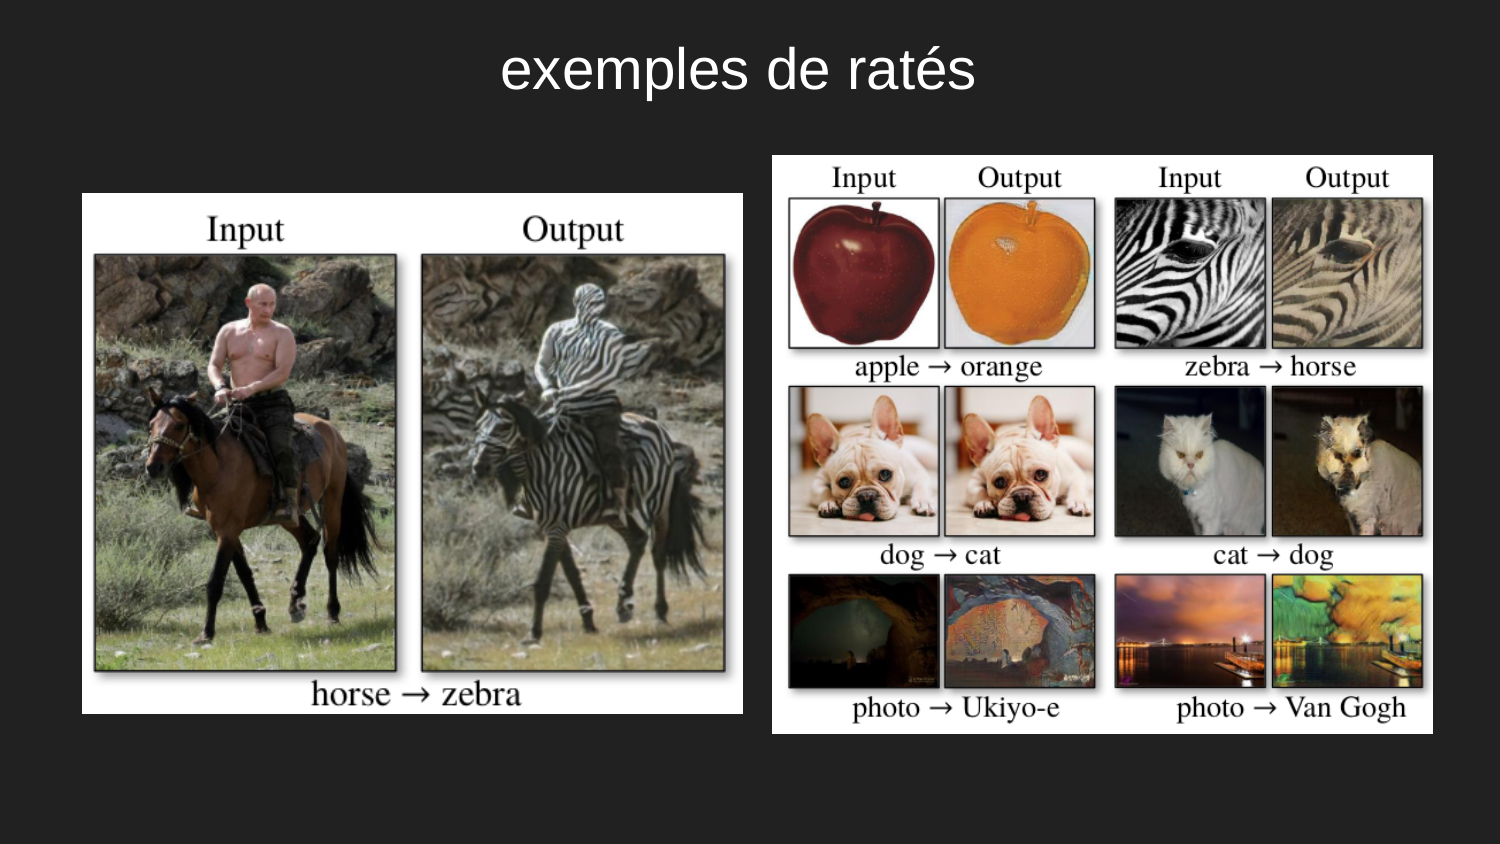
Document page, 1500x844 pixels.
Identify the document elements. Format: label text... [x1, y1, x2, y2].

picture [82, 193, 743, 714]
subtitle exemples de ratés [40, 16, 1438, 147]
picture [772, 154, 1433, 734]
